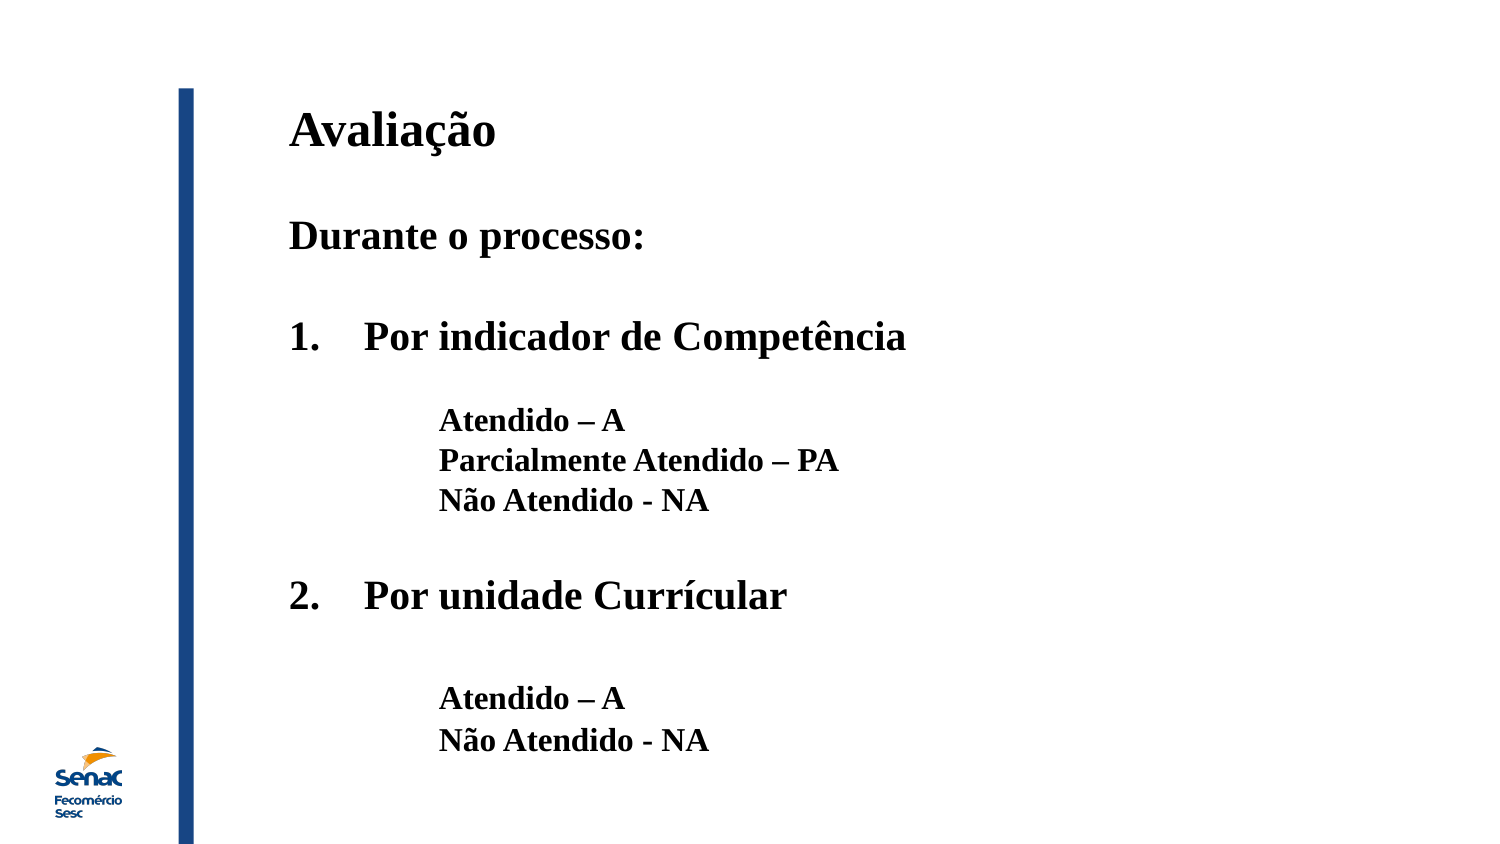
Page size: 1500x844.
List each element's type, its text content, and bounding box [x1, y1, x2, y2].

text_box Durante o processo: Por indicador de Competência Atendido – A Parcialmente Atendido – PA Não Atendido - NA Por unidade Currícular Atendido – A Não Atendido - NA [273, 200, 1500, 844]
text_box Avaliação [273, 88, 1500, 164]
picture [55, 747, 122, 818]
